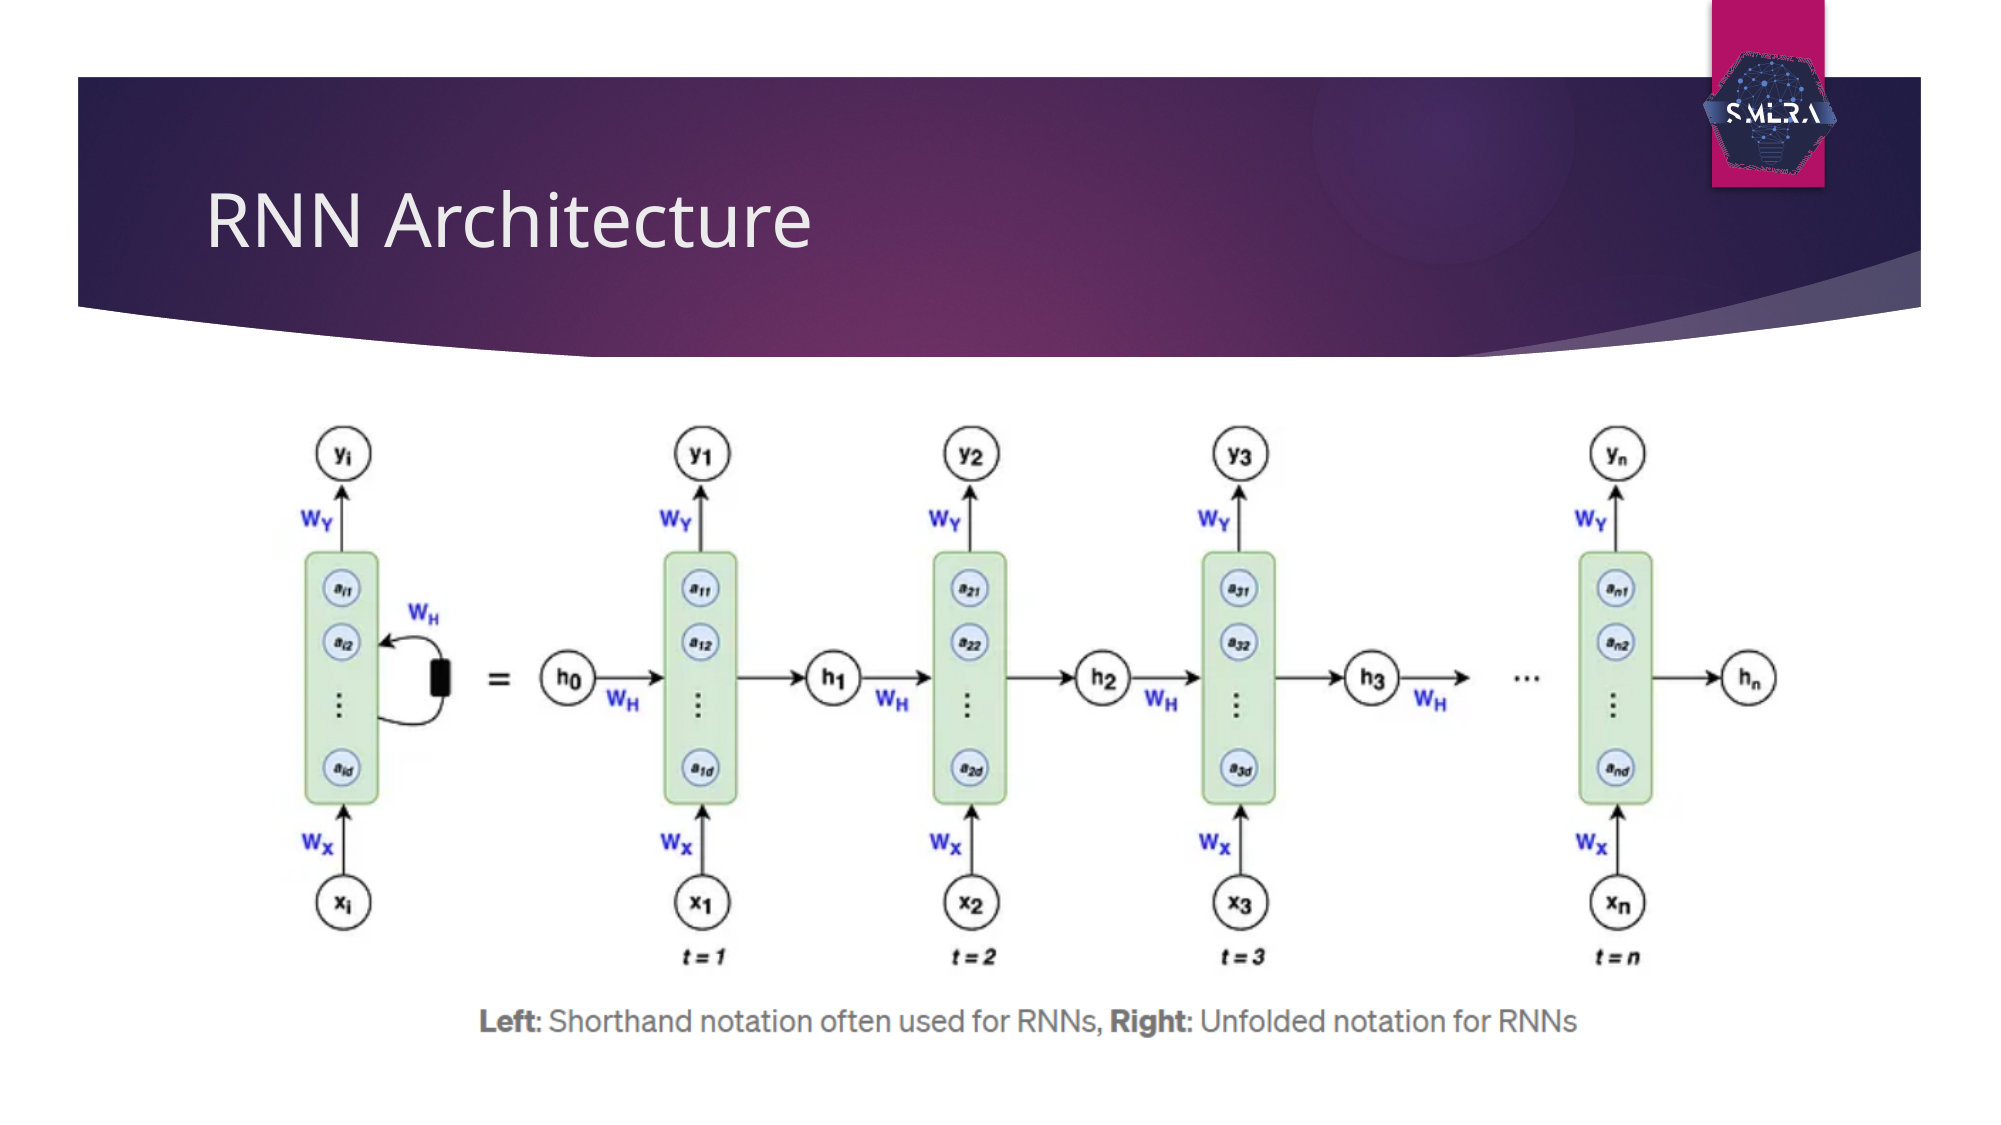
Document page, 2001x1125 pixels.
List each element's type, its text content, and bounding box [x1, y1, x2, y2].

picture [1703, 51, 1837, 175]
picture [258, 357, 1817, 1082]
title RNN Architecture [189, 159, 1627, 276]
